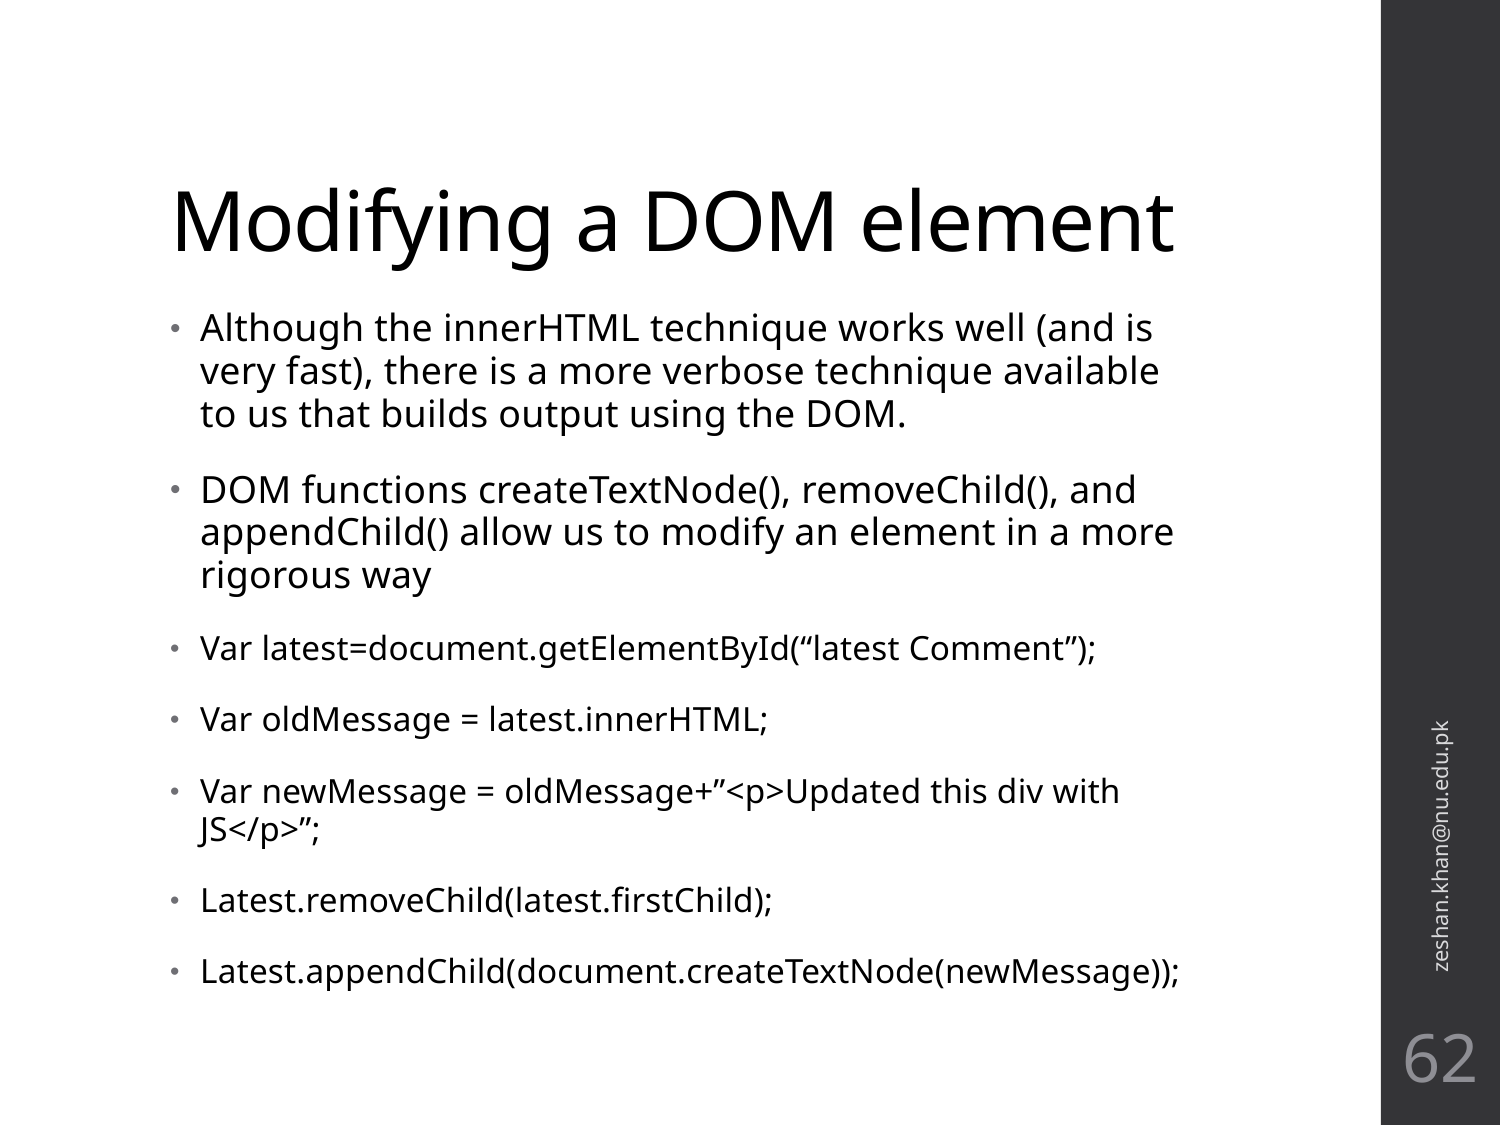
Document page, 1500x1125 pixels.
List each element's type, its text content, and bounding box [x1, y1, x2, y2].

title Modifying a DOM element [155, 60, 1348, 278]
slide_number 62 [1384, 1012, 1498, 1110]
footer zeshan.khan@nu.edu.pk [1418, 400, 1464, 988]
list Although the innerHTML technique works well (and is very fast), there is a more verbose technique available to us that builds output using the DOM. DOM functions createTextNode(), removeChild(), and appendChild() allow us to modify an element in a more rigorous way Var latest=document.getElementById(“latest Comment”); Var oldMessage = latest.innerHTML; Var newMessage = oldMessage+”<p>Updated this div with JS</p>”; Latest.removeChild(latest.firstChild); Latest.appendChild(document.createTextNode(newMessage)); [155, 299, 1213, 1014]
